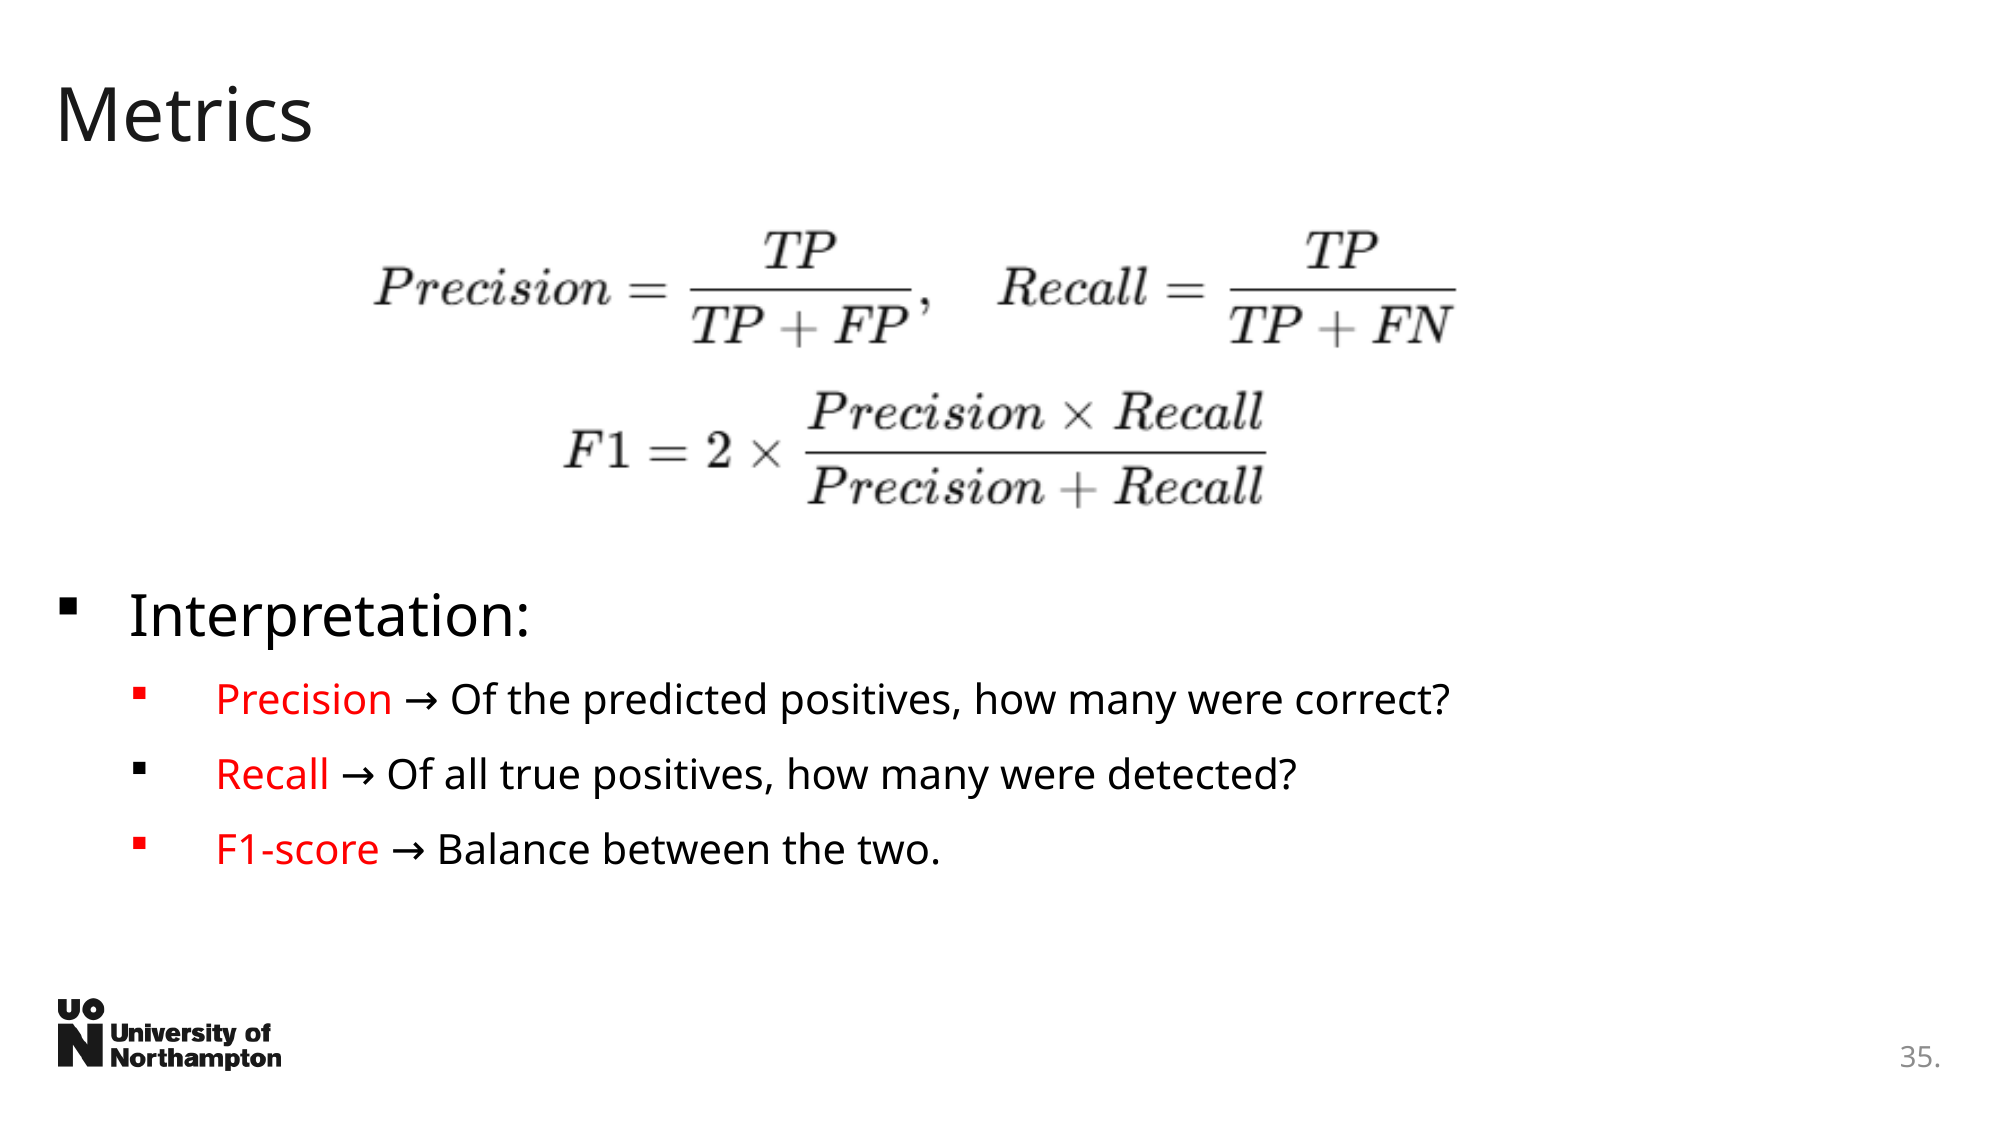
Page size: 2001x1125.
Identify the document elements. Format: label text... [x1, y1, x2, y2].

title Metrics [39, 69, 1765, 168]
slide_number 35. [1743, 1027, 1957, 1087]
picture [58, 998, 281, 1071]
text_box Interpretation: Precision → Of the predicted positives, how many were correct? Recall → Of all true positives, how many were detected? F1-score → Balance between the two. [39, 191, 1914, 934]
picture [336, 167, 1556, 545]
